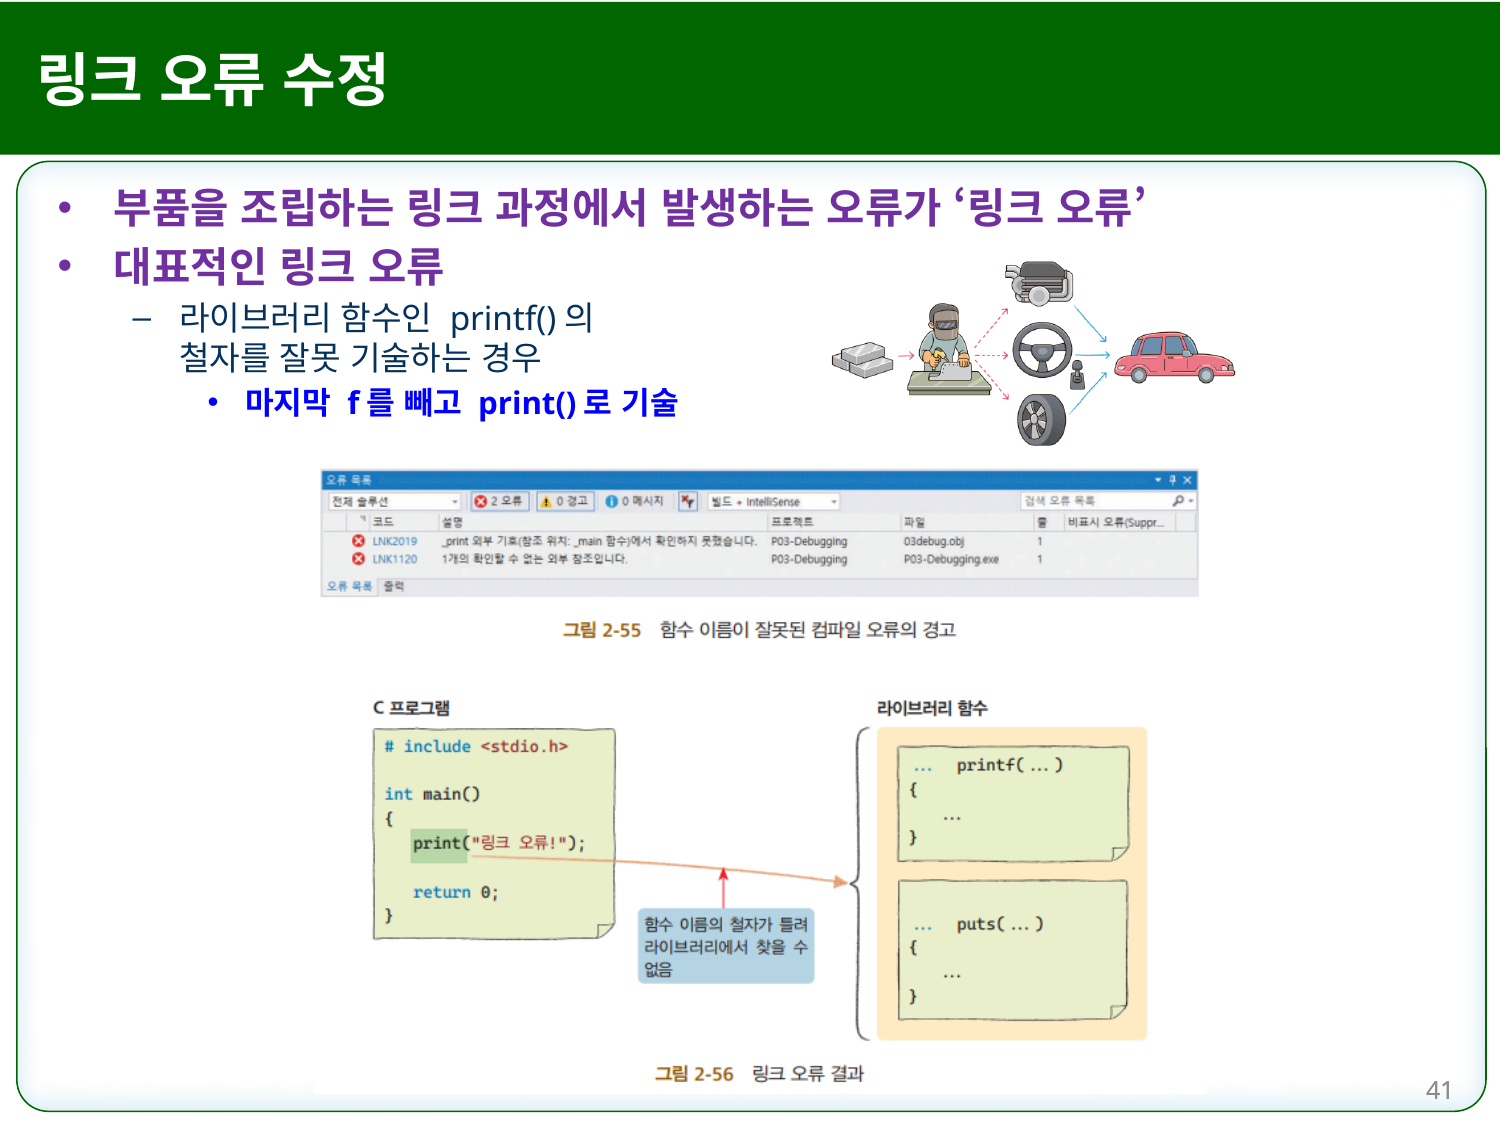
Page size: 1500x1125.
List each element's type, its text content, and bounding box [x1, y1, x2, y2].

list 부품을 조립하는 링크 과정에서 발생하는 오류가 ‘링크 오류’ 대표적인 링크 오류 라이브러리 함수인 printf()의 철자를 잘못 기술하는 경우 마지막 f를 빼고 print()로 기술 [42, 174, 1454, 1082]
title 링크 오류 수정 [21, 40, 1476, 115]
slide_number 41 [1119, 1071, 1470, 1112]
picture [314, 462, 1207, 1095]
picture [830, 258, 1237, 449]
